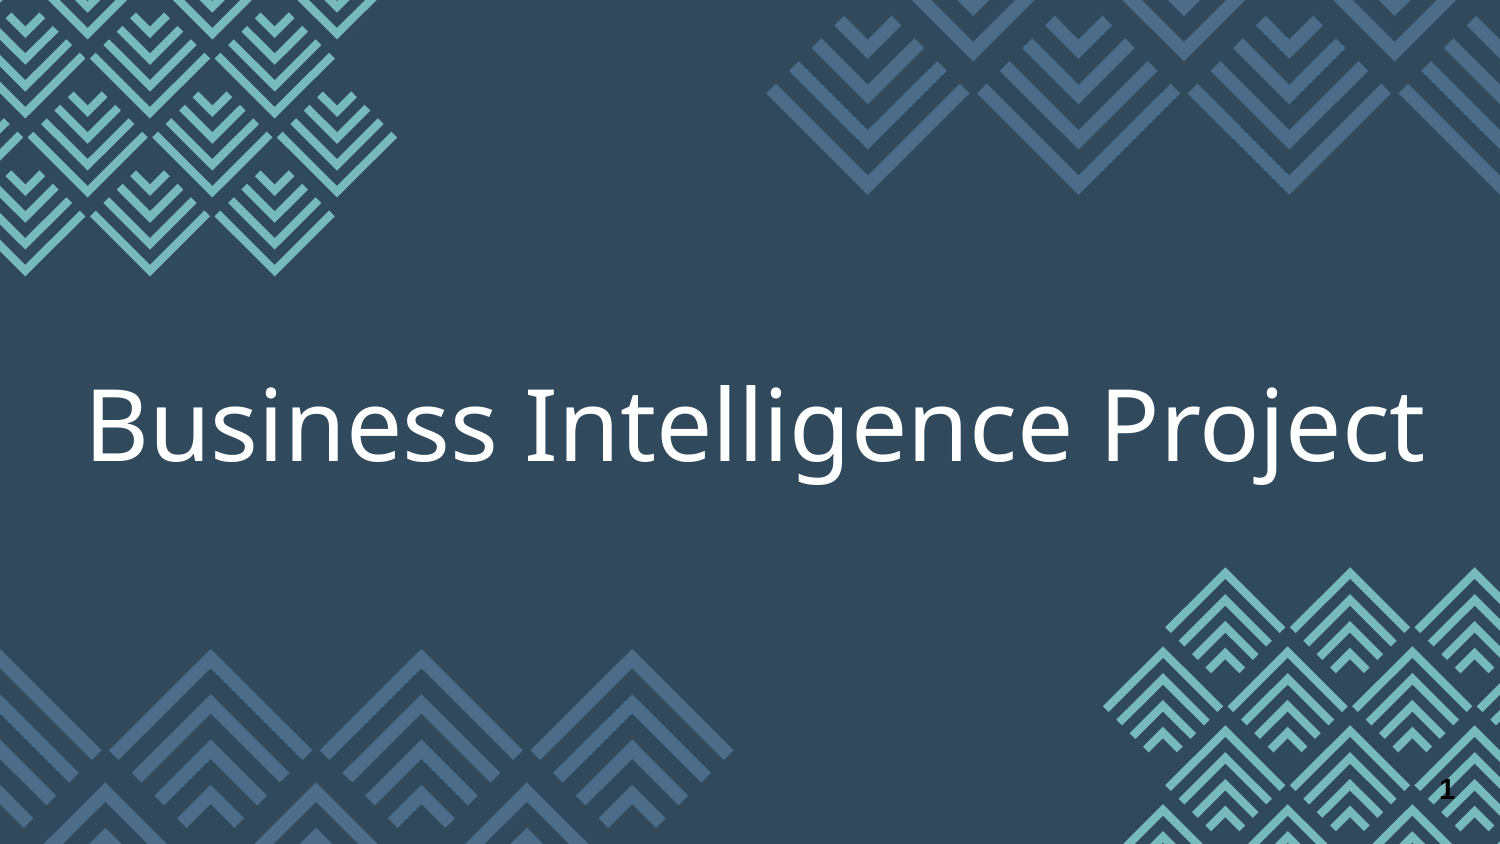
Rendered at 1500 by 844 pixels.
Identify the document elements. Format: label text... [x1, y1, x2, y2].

text_box 1 [1424, 762, 1500, 813]
title Business Intelligence Project [66, 220, 1446, 624]
